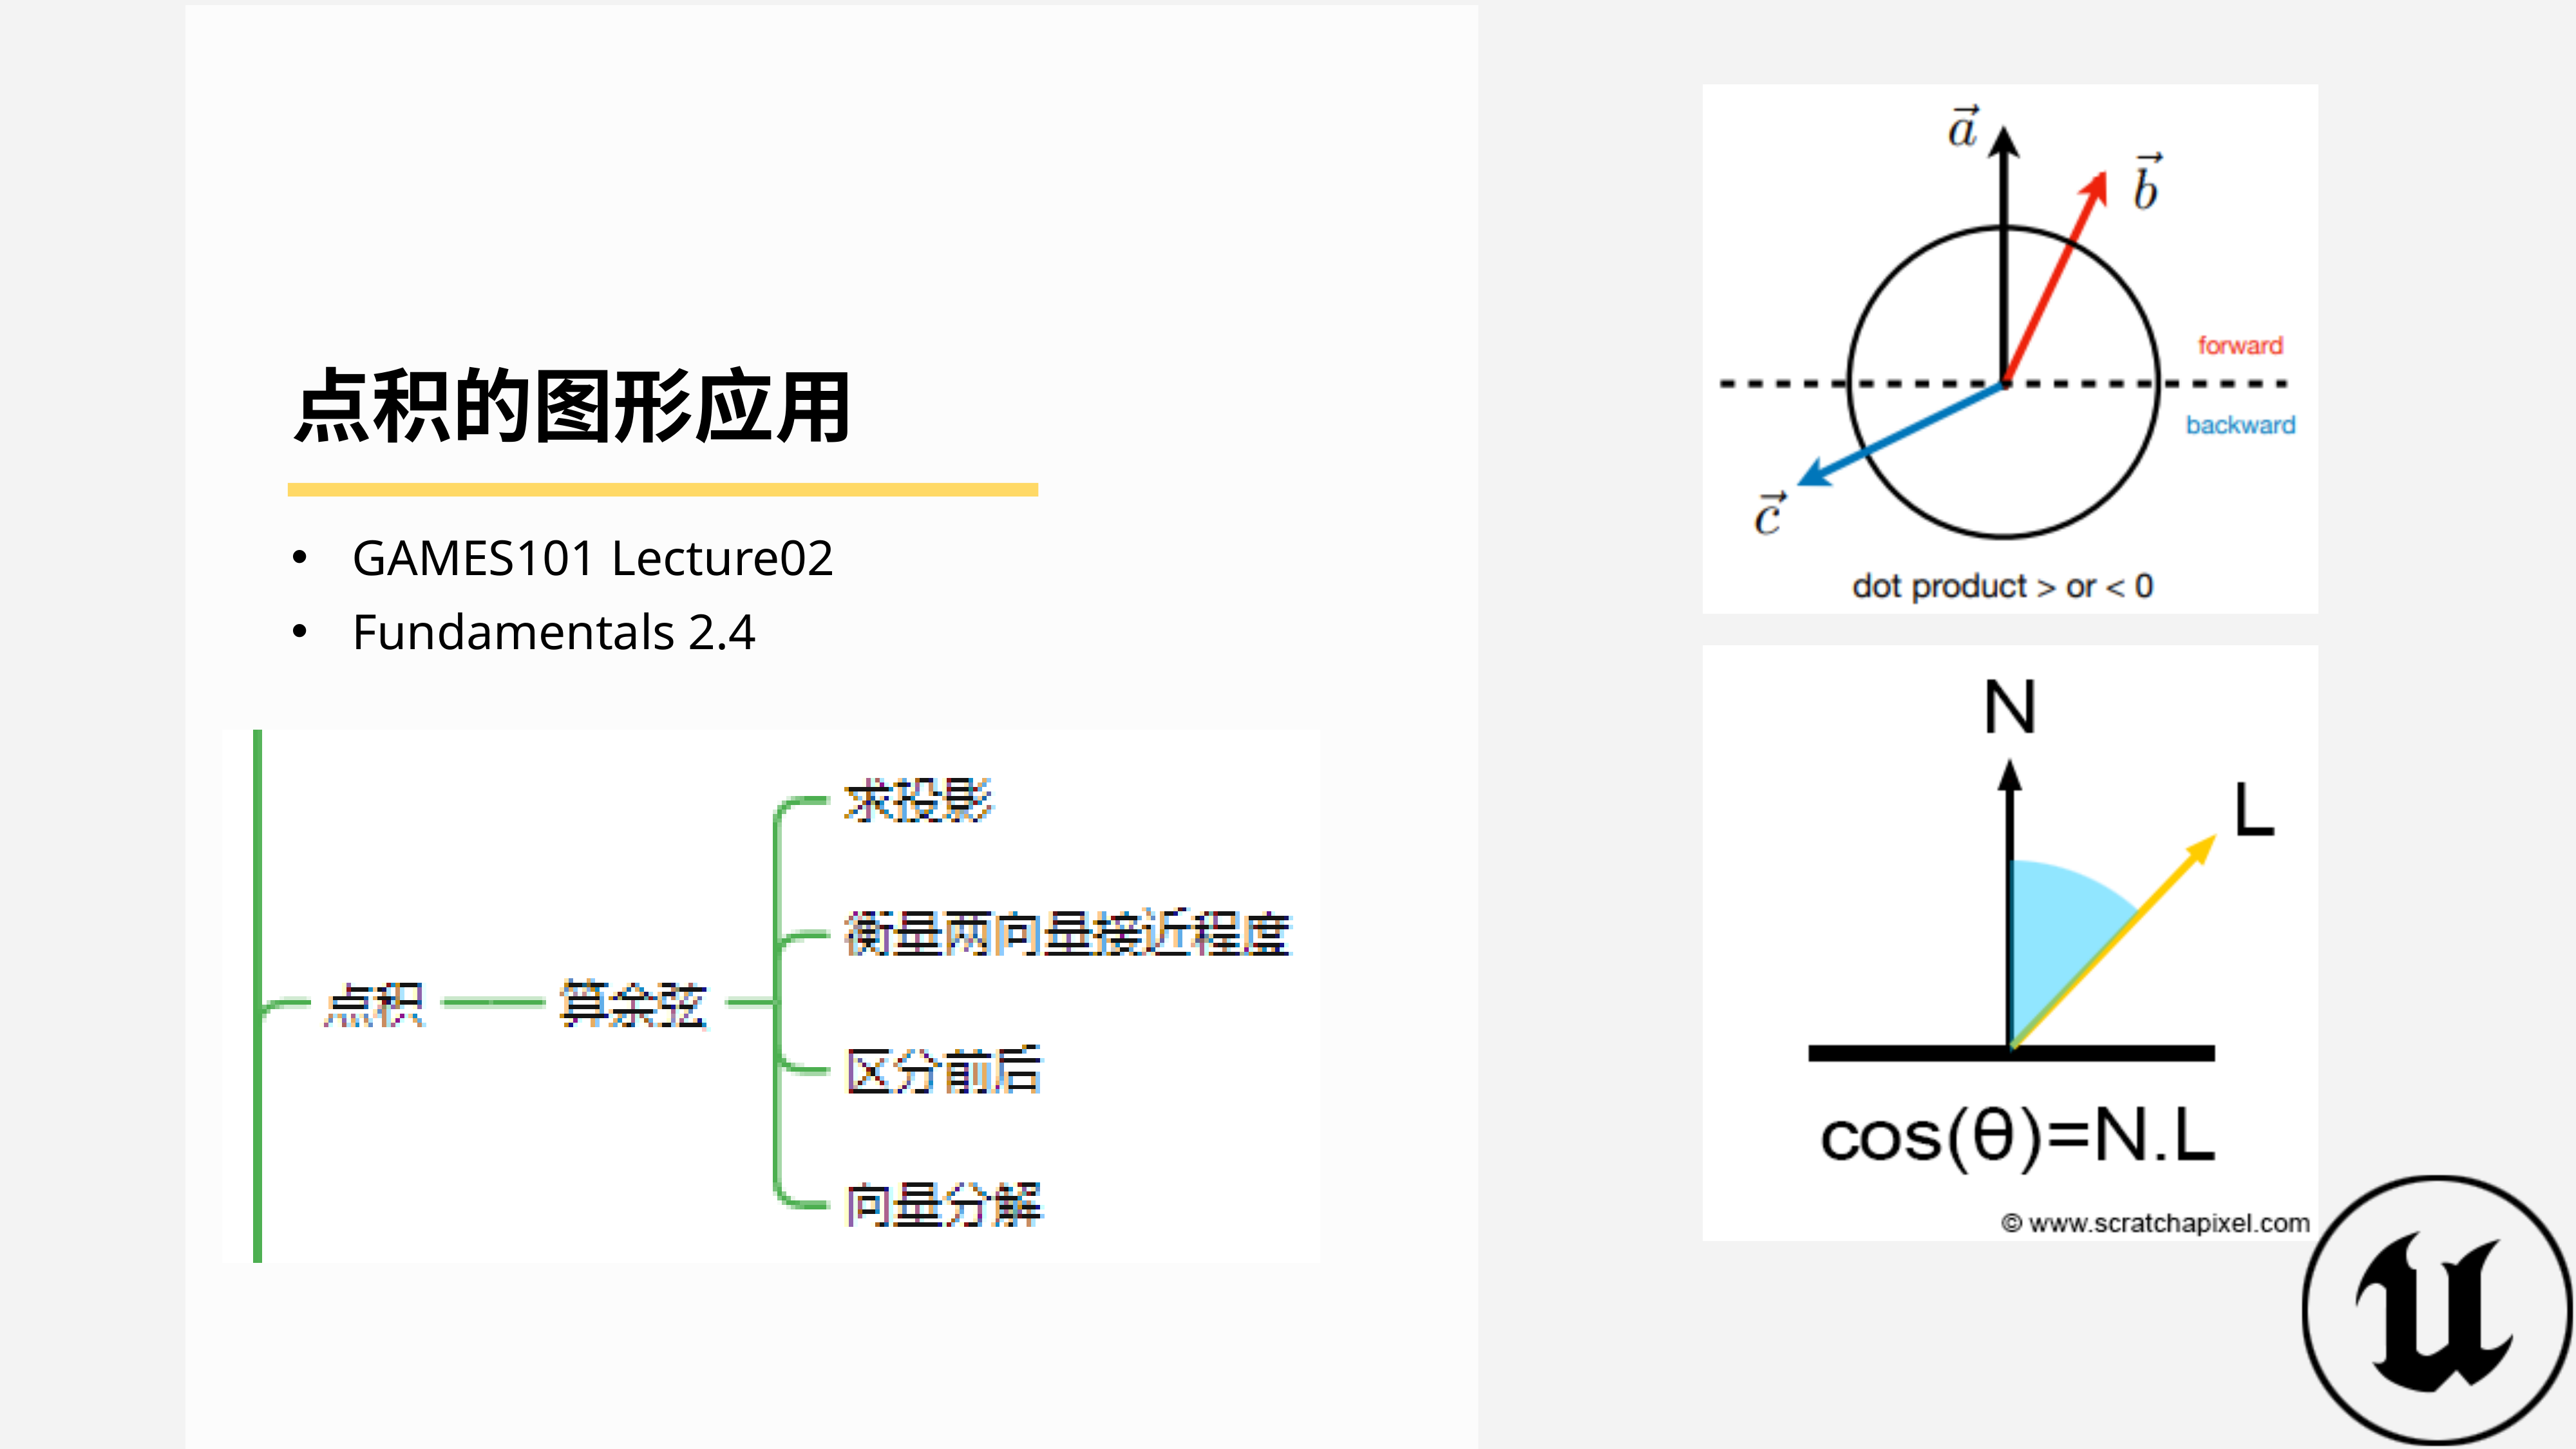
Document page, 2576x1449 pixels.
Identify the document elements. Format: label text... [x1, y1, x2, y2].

text_box GAMES101 Lecture02 Fundamentals 2.4 [285, 521, 1037, 665]
picture [222, 729, 1321, 1264]
text_box [287, 482, 1039, 497]
text_box 点积的图形应用 [285, 350, 1037, 458]
text_box [185, 5, 1479, 1449]
picture [1703, 645, 2576, 1449]
picture [1703, 84, 2318, 614]
